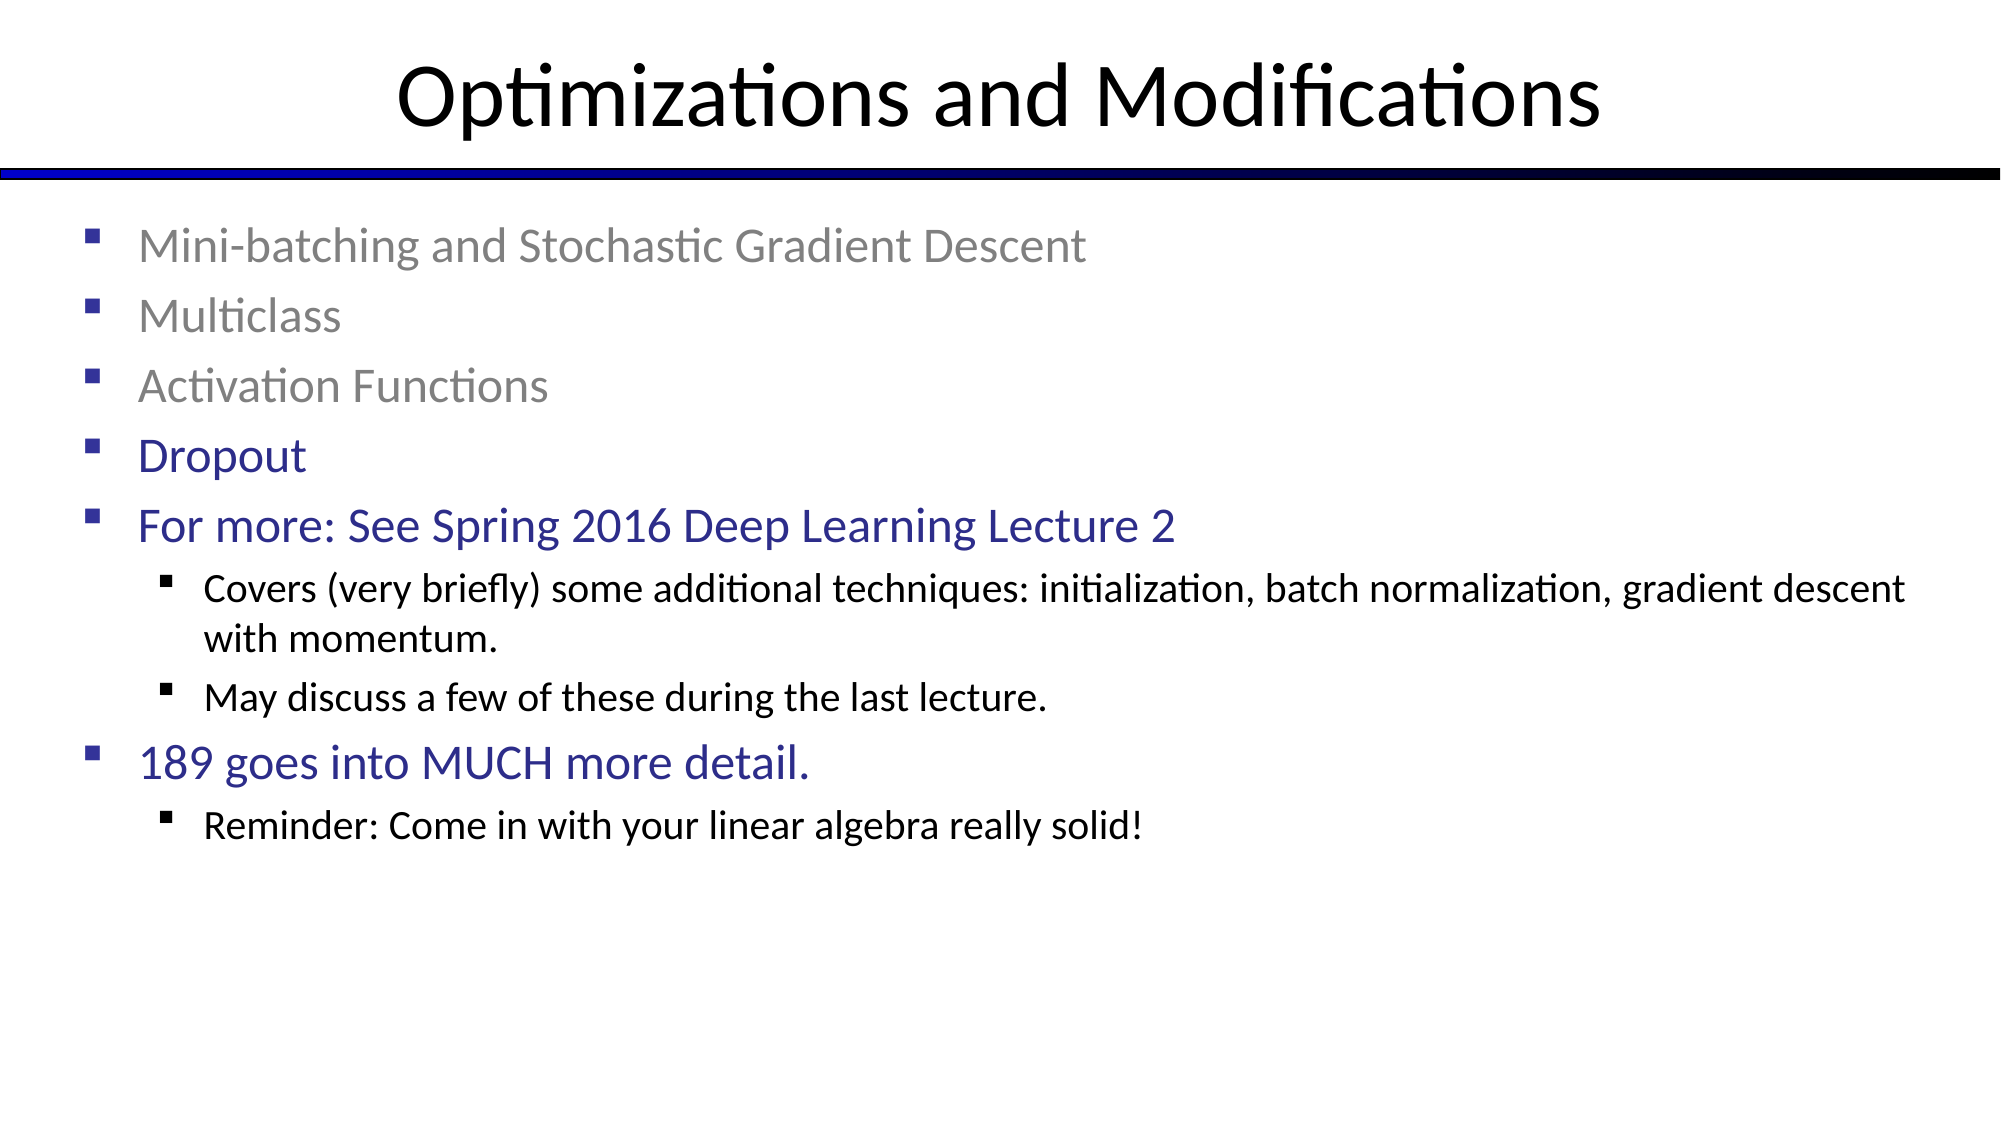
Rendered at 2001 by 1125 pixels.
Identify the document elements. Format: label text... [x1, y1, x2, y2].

list Mini-batching and Stochastic Gradient Descent Multiclass Activation Functions Dropout For more: See Spring 2016 Deep Learning Lecture 2 Covers (very briefly) some additional techniques: initialization, batch normalization, gradient descent with momentum. May discuss a few of these during the last lecture. 189 goes into MUCH more detail. Reminder: Come in with your linear algebra really solid! [66, 205, 1934, 803]
title Optimizations and Modifications [0, 0, 2000, 184]
